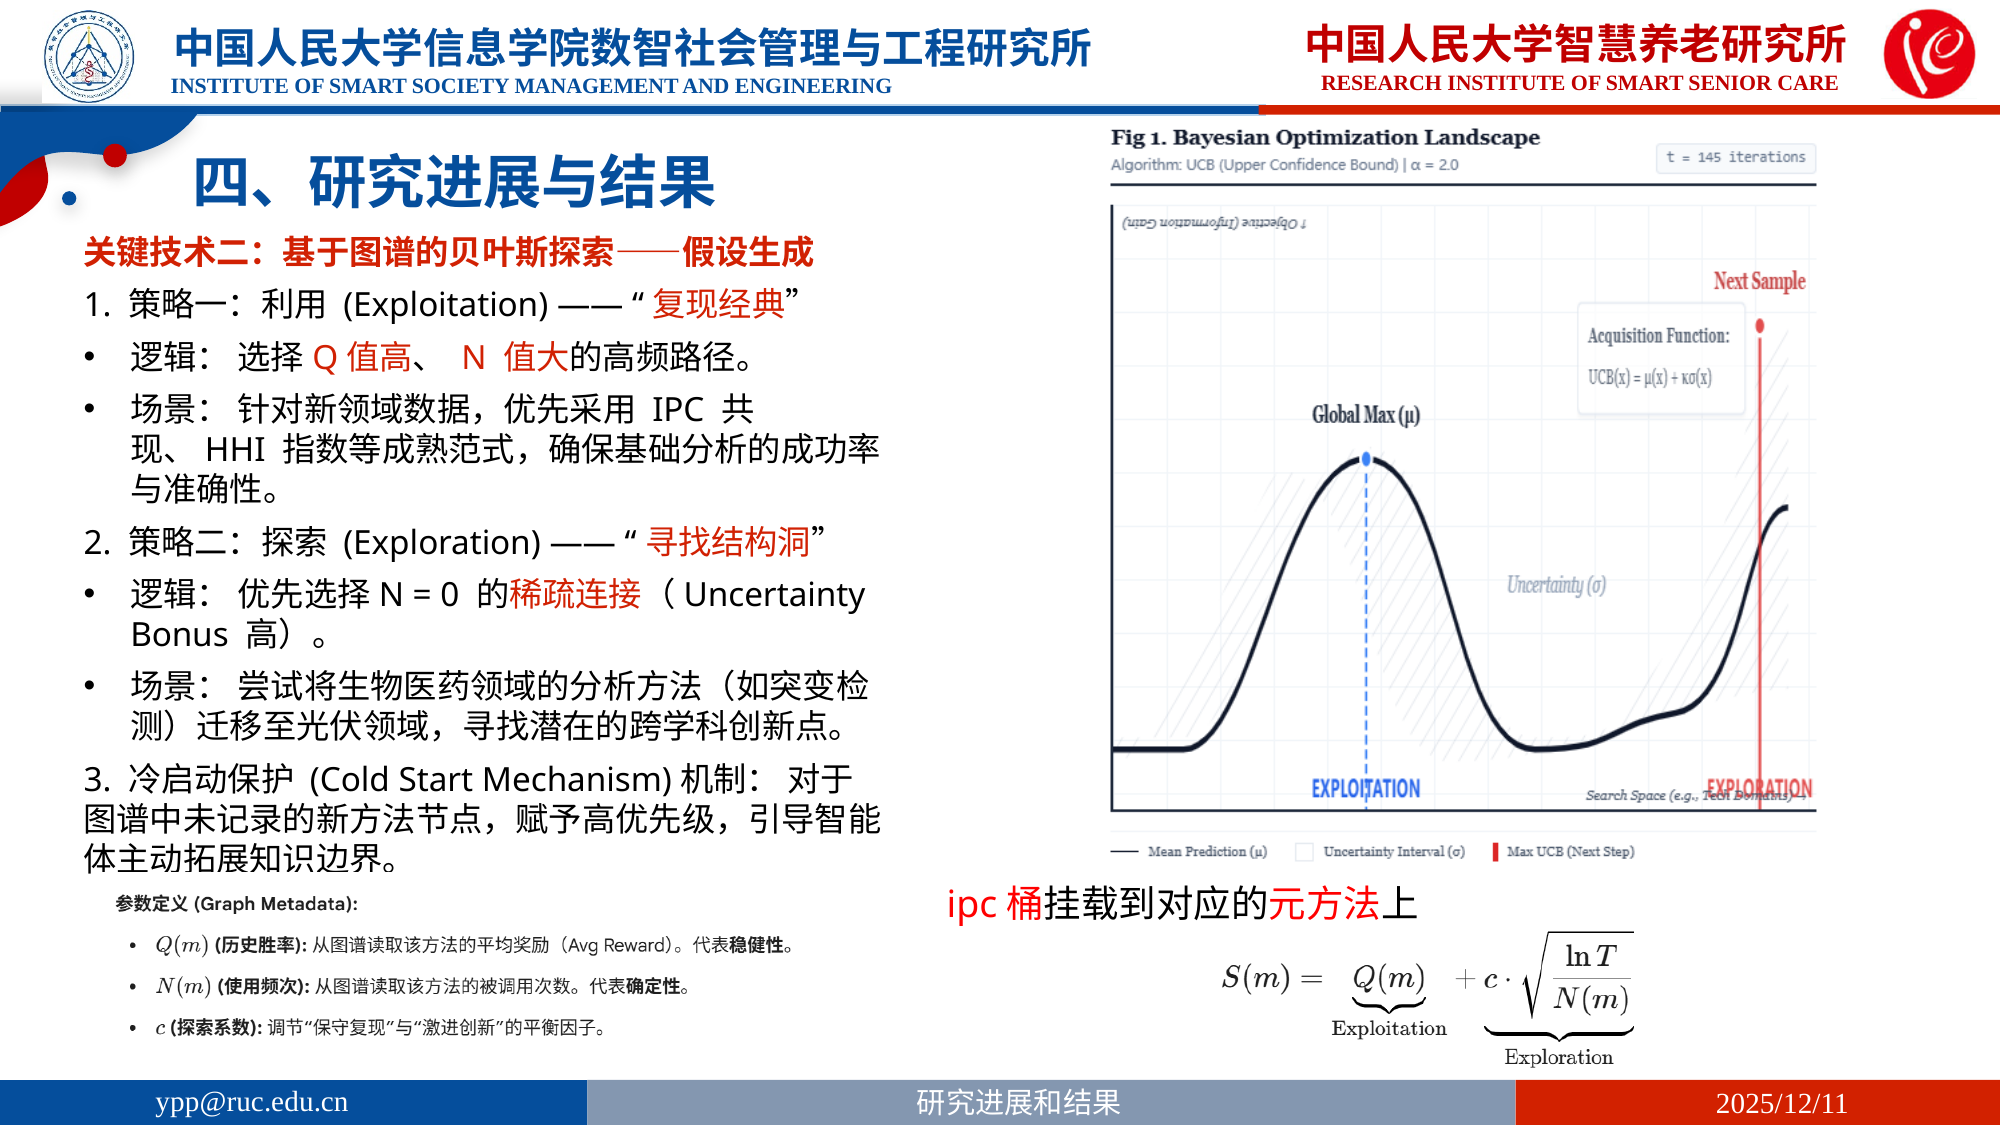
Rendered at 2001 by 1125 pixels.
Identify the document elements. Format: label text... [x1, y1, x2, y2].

picture [98, 872, 813, 1055]
text_box ypp@ruc.edu.cn [140, 1074, 364, 1125]
text_box ipc桶挂载到对应的元方法上 [931, 872, 1599, 933]
text_box 关键技术二：基于图谱的贝叶斯探索——假设生成 1. 策略一：利用 (Exploitation) —— “复现经典” 逻辑： 选择Q值高、 N 值大的高频路径。 场景： 针对新领域数据，优先采用 IPC 共现、HHI 指数等成熟范式，确保基础分析的成功率与准确性。 2. 策略二：探索 (Exploration) —— “寻找结构洞” 逻辑： 优先选择N = 0 的稀疏连接（Uncertainty Bonus 高）。 场景： 尝试将生物医药领域的分析方法（如突变检测）迁移至光伏领域，寻找潜在的跨学科创新点。 3. 冷启动保护 (Cold Start Mechanism)机制： 对于图谱中未记录的新方法节点，赋予高优先级，引导智能体主动拓展知识边界。 [68, 223, 903, 886]
picture [42, 10, 135, 103]
picture [1100, 118, 1834, 867]
picture [1880, 8, 1977, 101]
picture [1163, 908, 1701, 1075]
text_box 研究进展和结果 [902, 1077, 1137, 1125]
text_box 四、研究进展与结果 [177, 138, 1100, 223]
text_box 2025/12/11 [1701, 1077, 1864, 1125]
